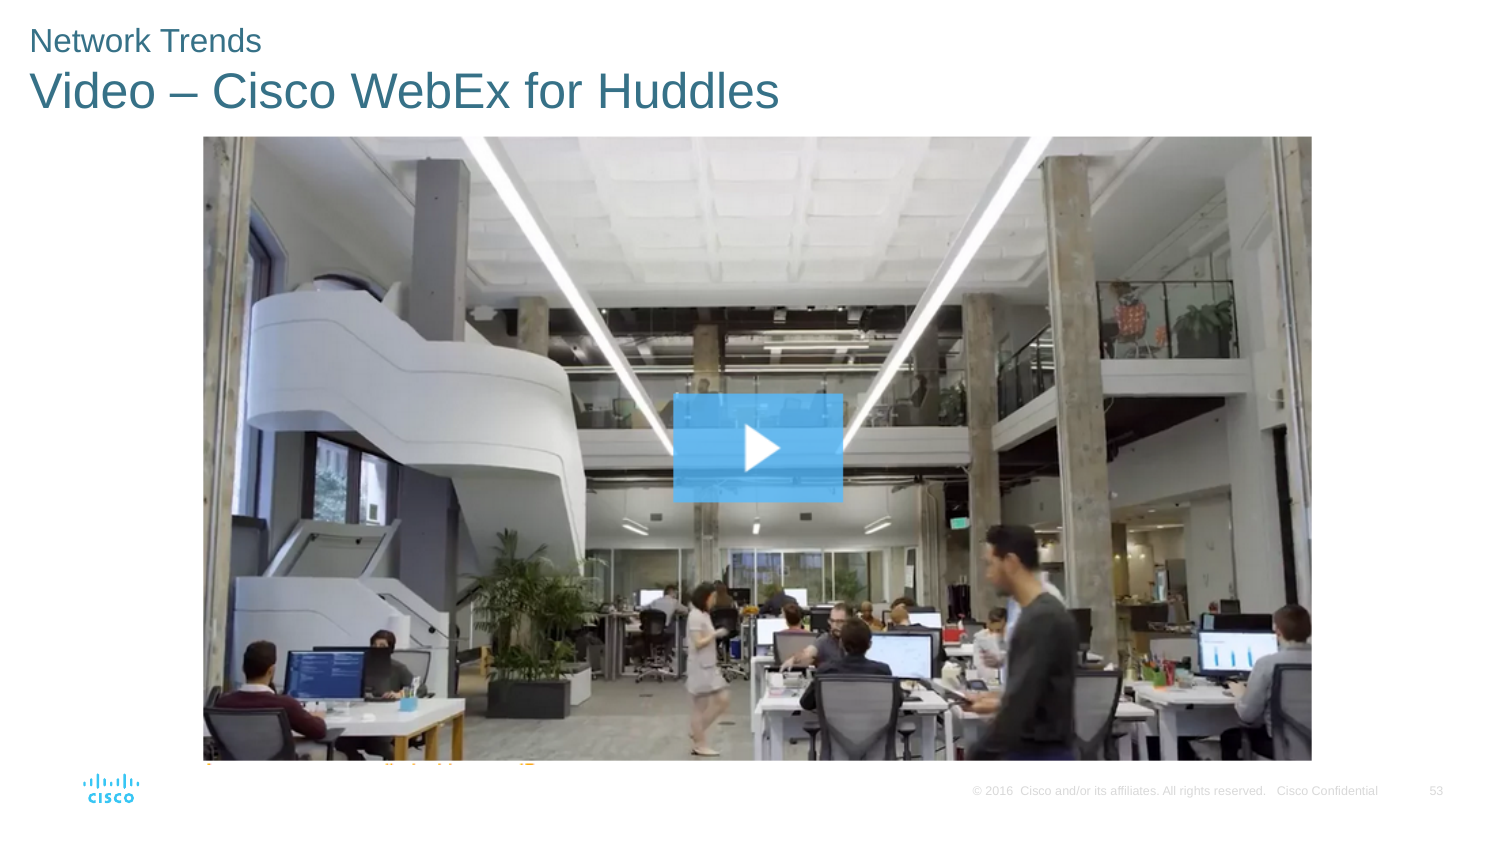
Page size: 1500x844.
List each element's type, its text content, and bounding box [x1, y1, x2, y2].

title Network Trends Video – Cisco WebEx for Huddles [14, 6, 1500, 131]
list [198, 130, 1317, 766]
